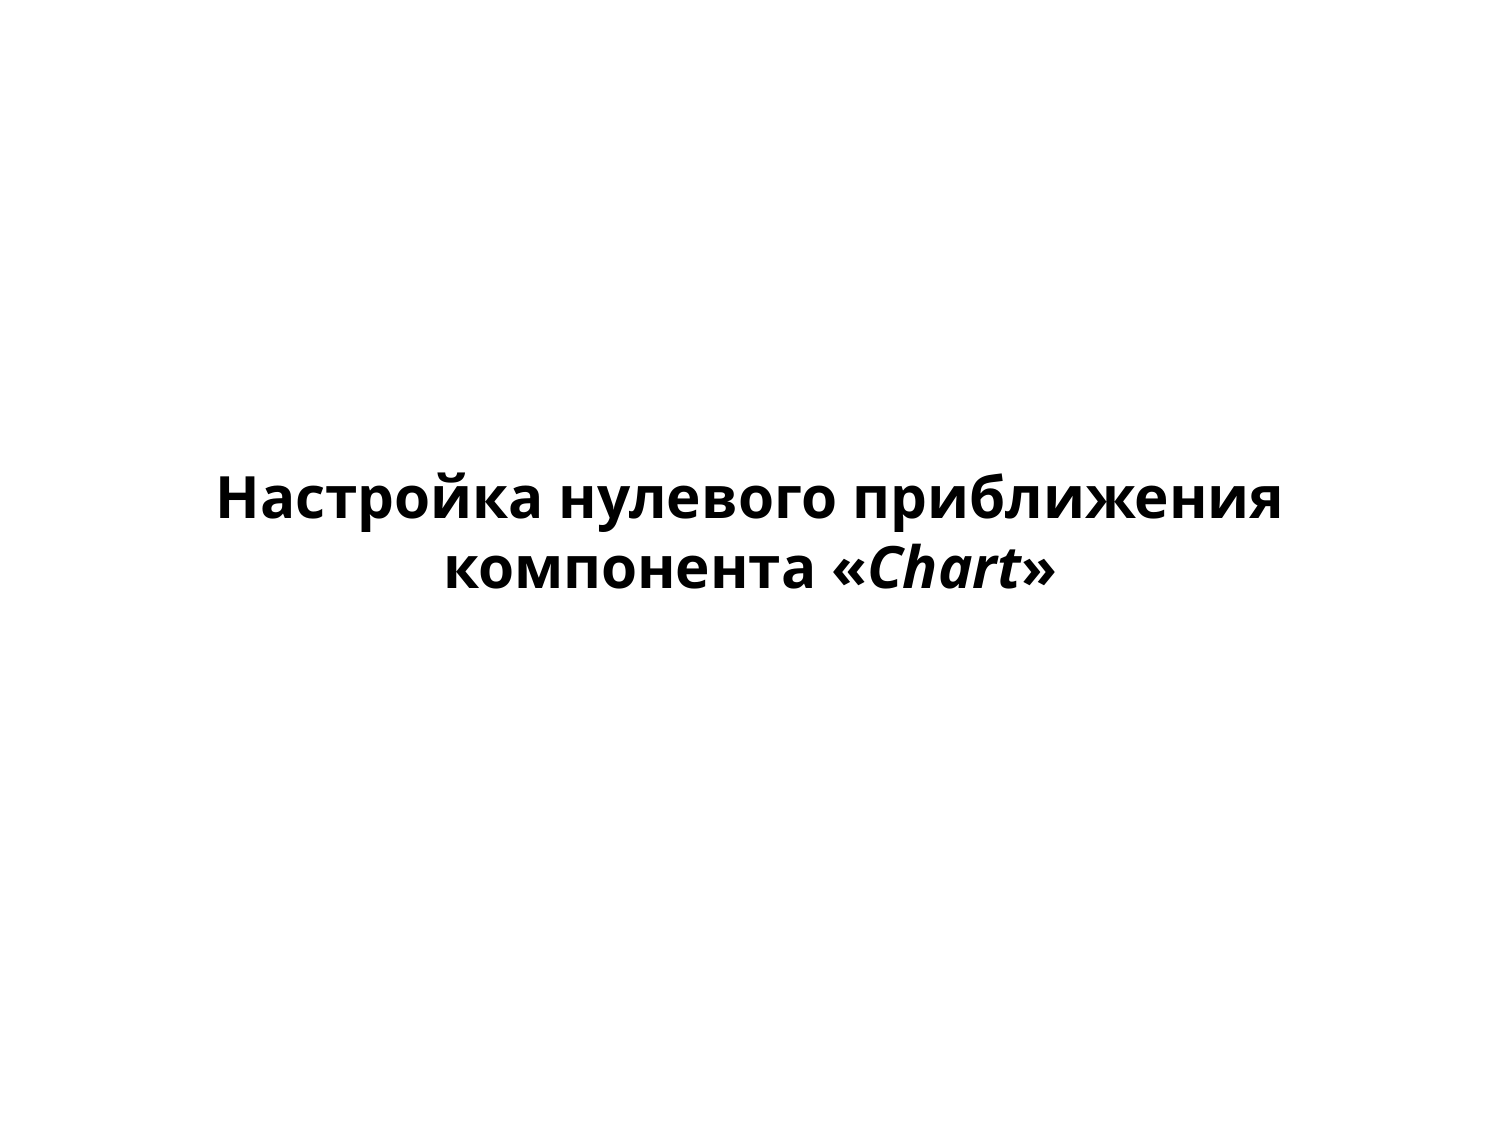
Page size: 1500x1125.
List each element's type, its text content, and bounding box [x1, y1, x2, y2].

text_box Настройка нулевого приближения компонента «Chart» [17, 453, 1483, 608]
